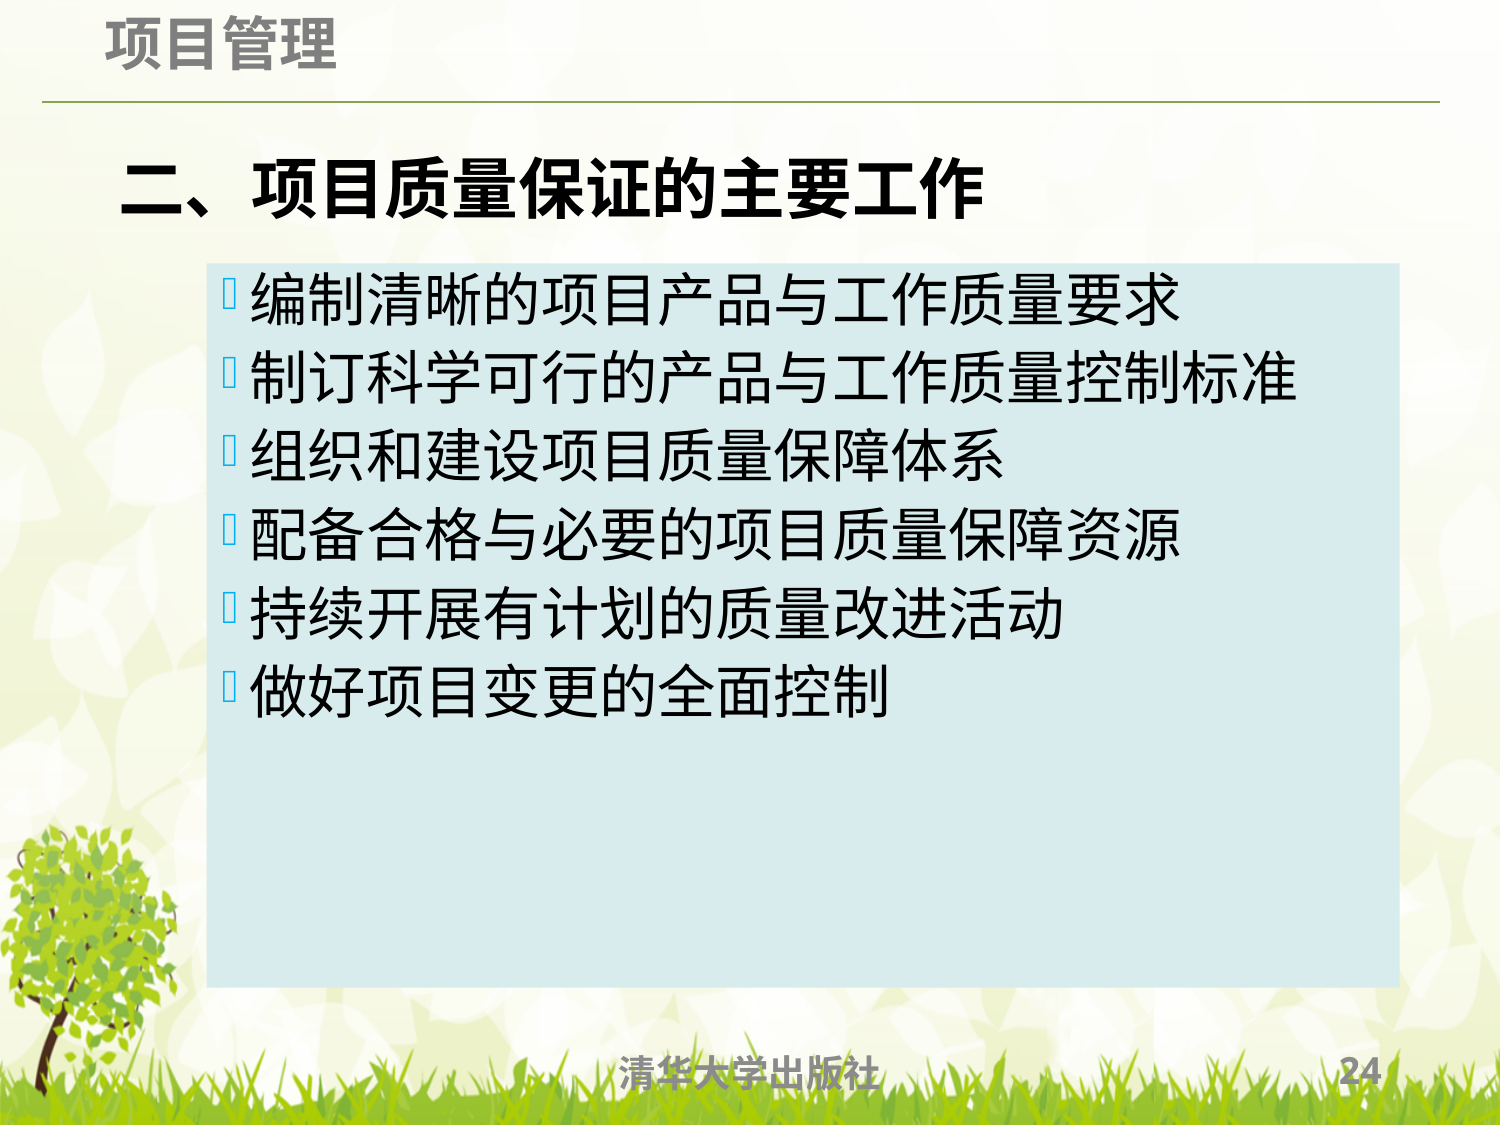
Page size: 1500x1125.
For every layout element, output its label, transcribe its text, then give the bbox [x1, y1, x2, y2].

title 二、项目质量保证的主要工作 [103, 121, 1397, 262]
list 编制清晰的项目产品与工作质量要求 制订科学可行的产品与工作质量控制标准 组织和建设项目质量保障体系 配备合格与必要的项目质量保障资源 持续开展有计划的质量改进活动 做好项目变更的全面控制 [206, 263, 1400, 988]
picture [0, 0, 1500, 1125]
footer 清华大学出版社 [496, 1042, 1004, 1103]
slide_number 24 [1059, 1042, 1397, 1103]
